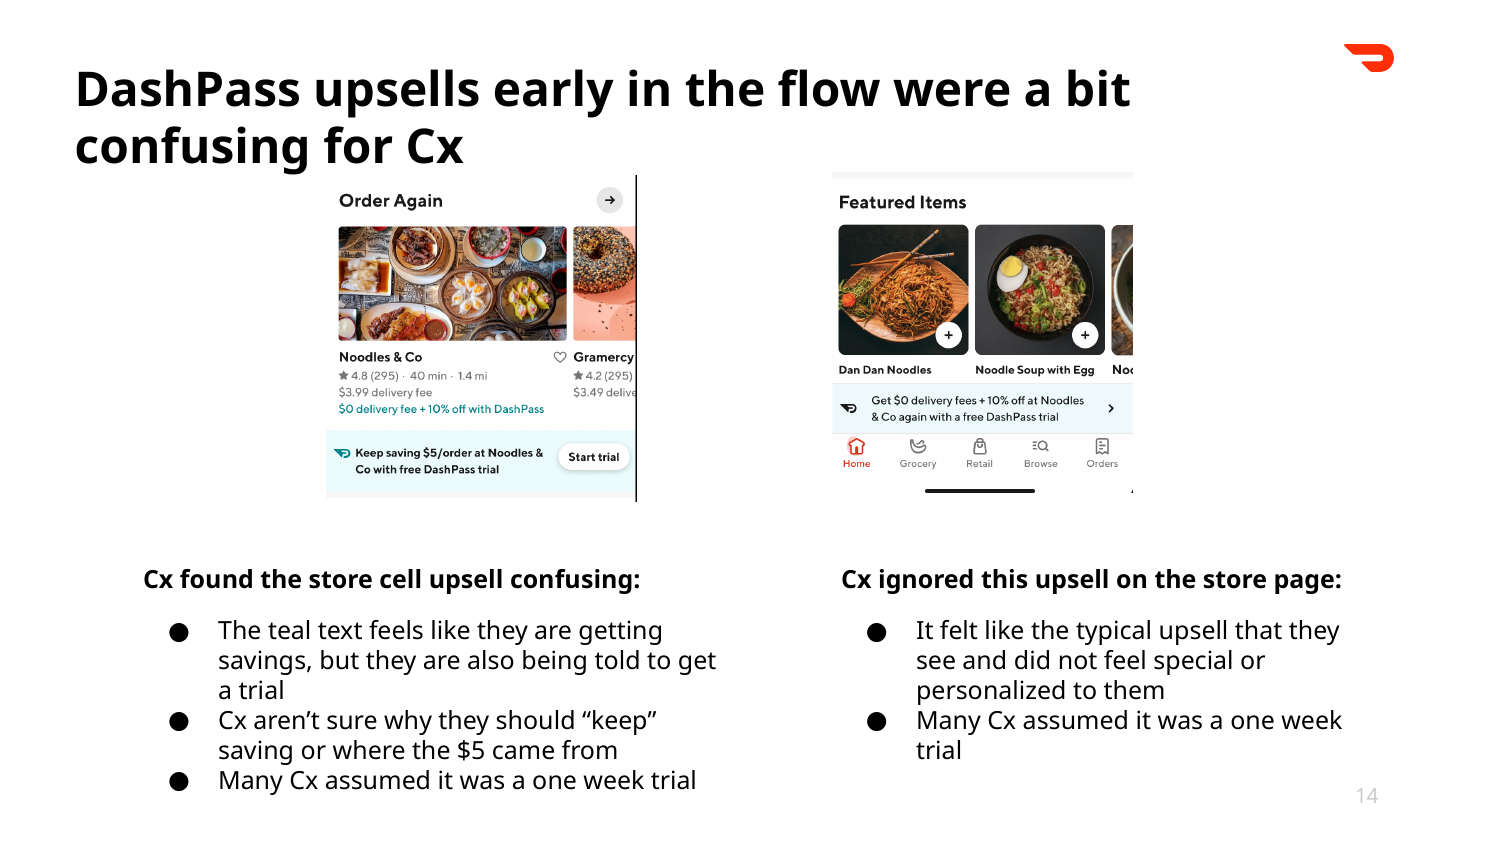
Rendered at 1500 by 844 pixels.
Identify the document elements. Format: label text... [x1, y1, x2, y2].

picture [832, 166, 1134, 493]
text_box DashPass upsells early in the flow were a bit confusing for Cx [59, 43, 1297, 136]
slide_number ‹#› [1303, 764, 1394, 830]
picture [1344, 44, 1394, 72]
picture [326, 175, 637, 503]
text_box Cx ignored this upsell on the store page: It felt like the typical upsell that they see and did not feel special or personalized to them Many Cx assumed it was a one week trial [825, 548, 1377, 641]
text_box Cx found the store cell upsell confusing: The teal text feels like they are getting savings, but they are also being told to get a trial Cx aren’t sure why they should “keep” saving or where the $5 came from Many Cx assumed it was a one week trial [128, 548, 750, 641]
